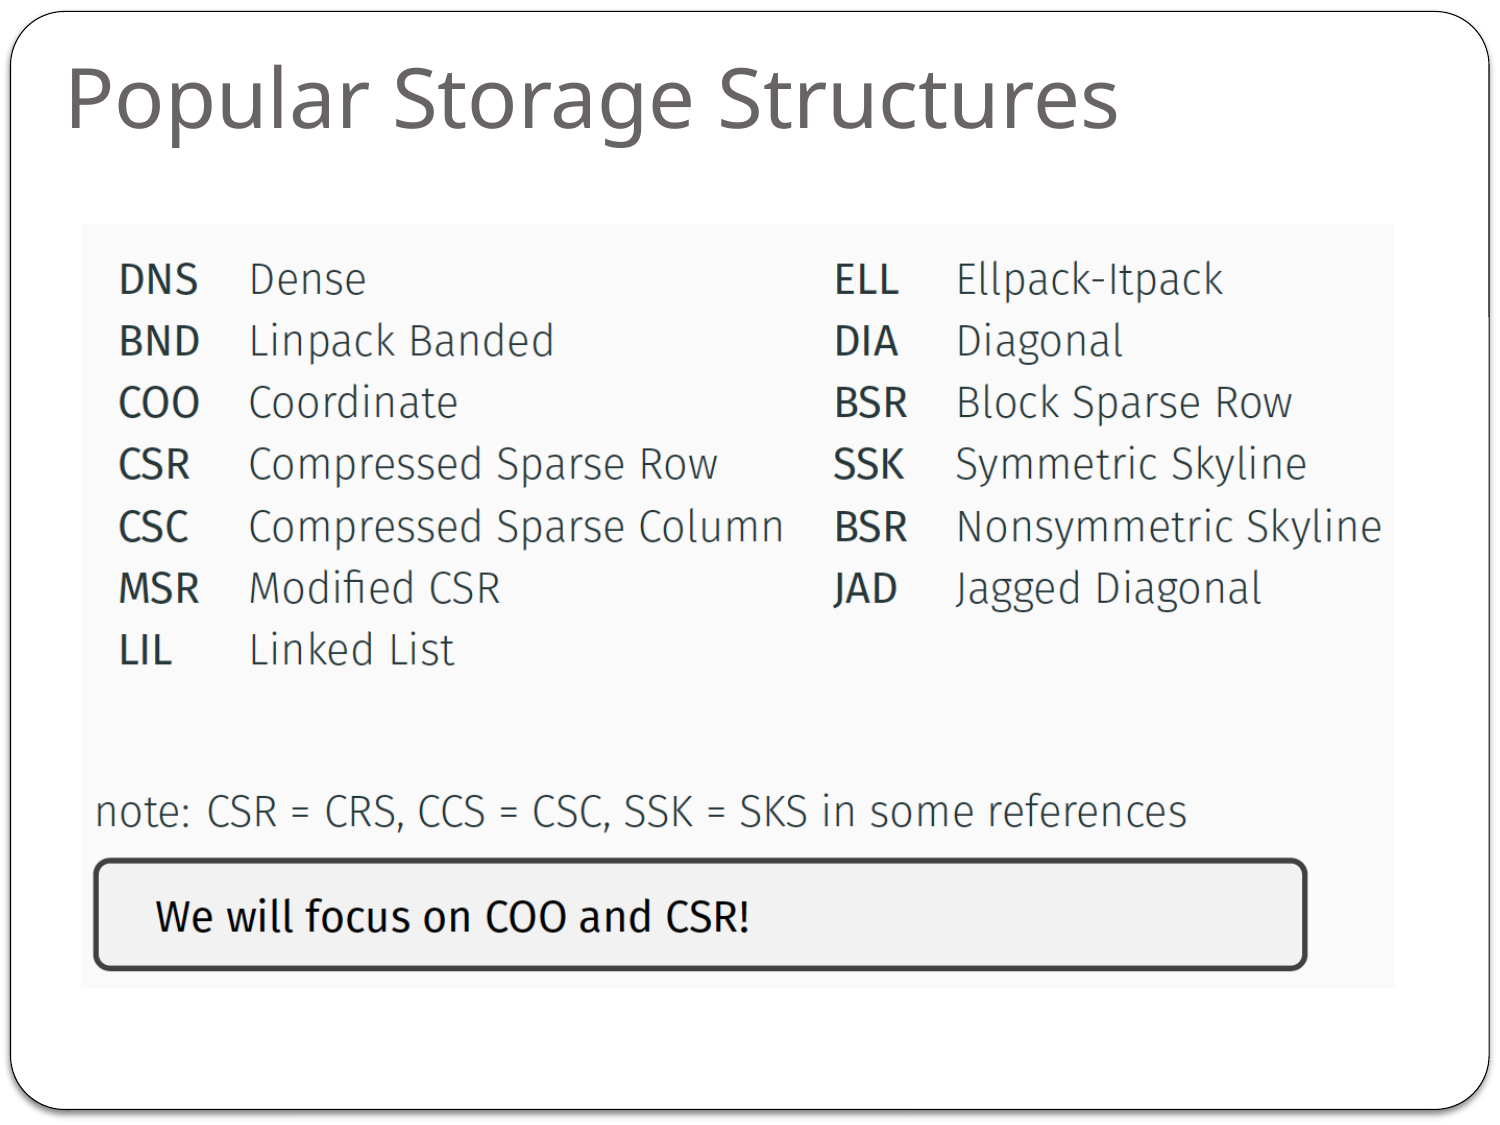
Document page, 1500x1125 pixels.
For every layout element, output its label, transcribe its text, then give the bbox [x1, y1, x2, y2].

text_box Popular Storage Structures [50, 37, 1393, 153]
picture [81, 224, 1395, 988]
